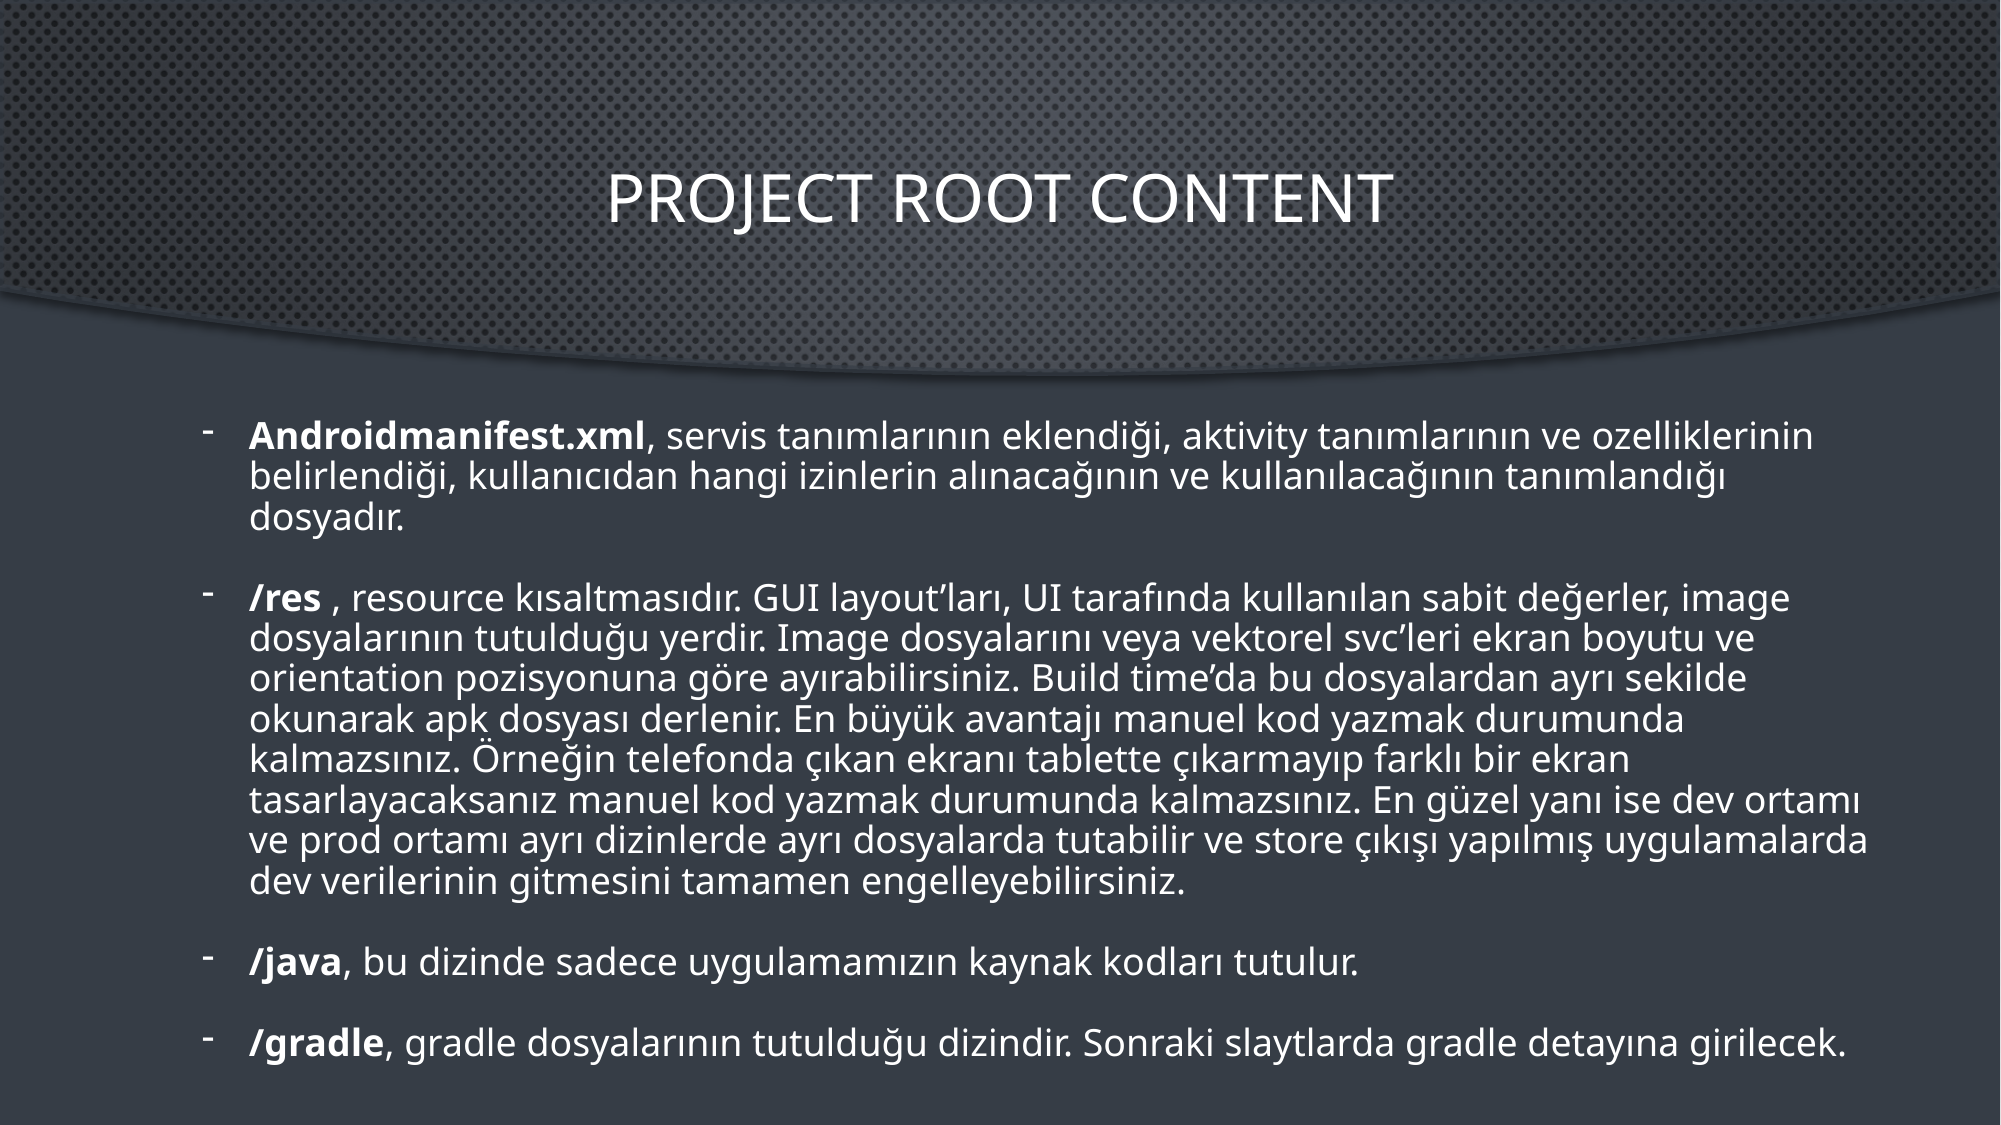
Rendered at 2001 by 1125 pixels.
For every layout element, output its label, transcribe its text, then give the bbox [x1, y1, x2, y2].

text_box [0, 0, 2000, 375]
text_box Androidmanifest.xml, servis tanımlarının eklendiği, aktivity tanımlarının ve ozelliklerinin belirlendiği, kullanıcıdan hangi izinlerin alınacağının ve kullanılacağının tanımlandığı dosyadır. /res , resource kısaltmasıdır. GUI layout’ları, UI tarafında kullanılan sabit değerler, image dosyalarının tutulduğu yerdir. Image dosyalarını veya vektorel svc’leri ekran boyutu ve orientation pozisyonuna göre ayırabilirsiniz. Build time’da bu dosyalardan ayrı sekilde okunarak apk dosyası derlenir. En büyük avantajı manuel kod yazmak durumunda kalmazsınız. Örneğin telefonda çıkan ekranı tablette çıkarmayıp farklı bir ekran tasarlayacaksanız manuel kod yazmak durumunda kalmazsınız. En güzel yanı ise dev ortamı ve prod ortamı ayrı dizinlerde ayrı dosyalarda tutabilir ve store çıkışı yapılmış uygulamalarda dev verilerinin gitmesini tamamen engelleyebilirsiniz. /java, bu dizinde sadece uygulamamızın kaynak kodları tutulur. /gradle, gradle dosyalarının tutulduğu dizindir. Sonraki slaytlarda gradle detayına girilecek. [187, 409, 1902, 1125]
title Project root content [187, 99, 1813, 293]
text_box [0, 303, 2000, 1125]
